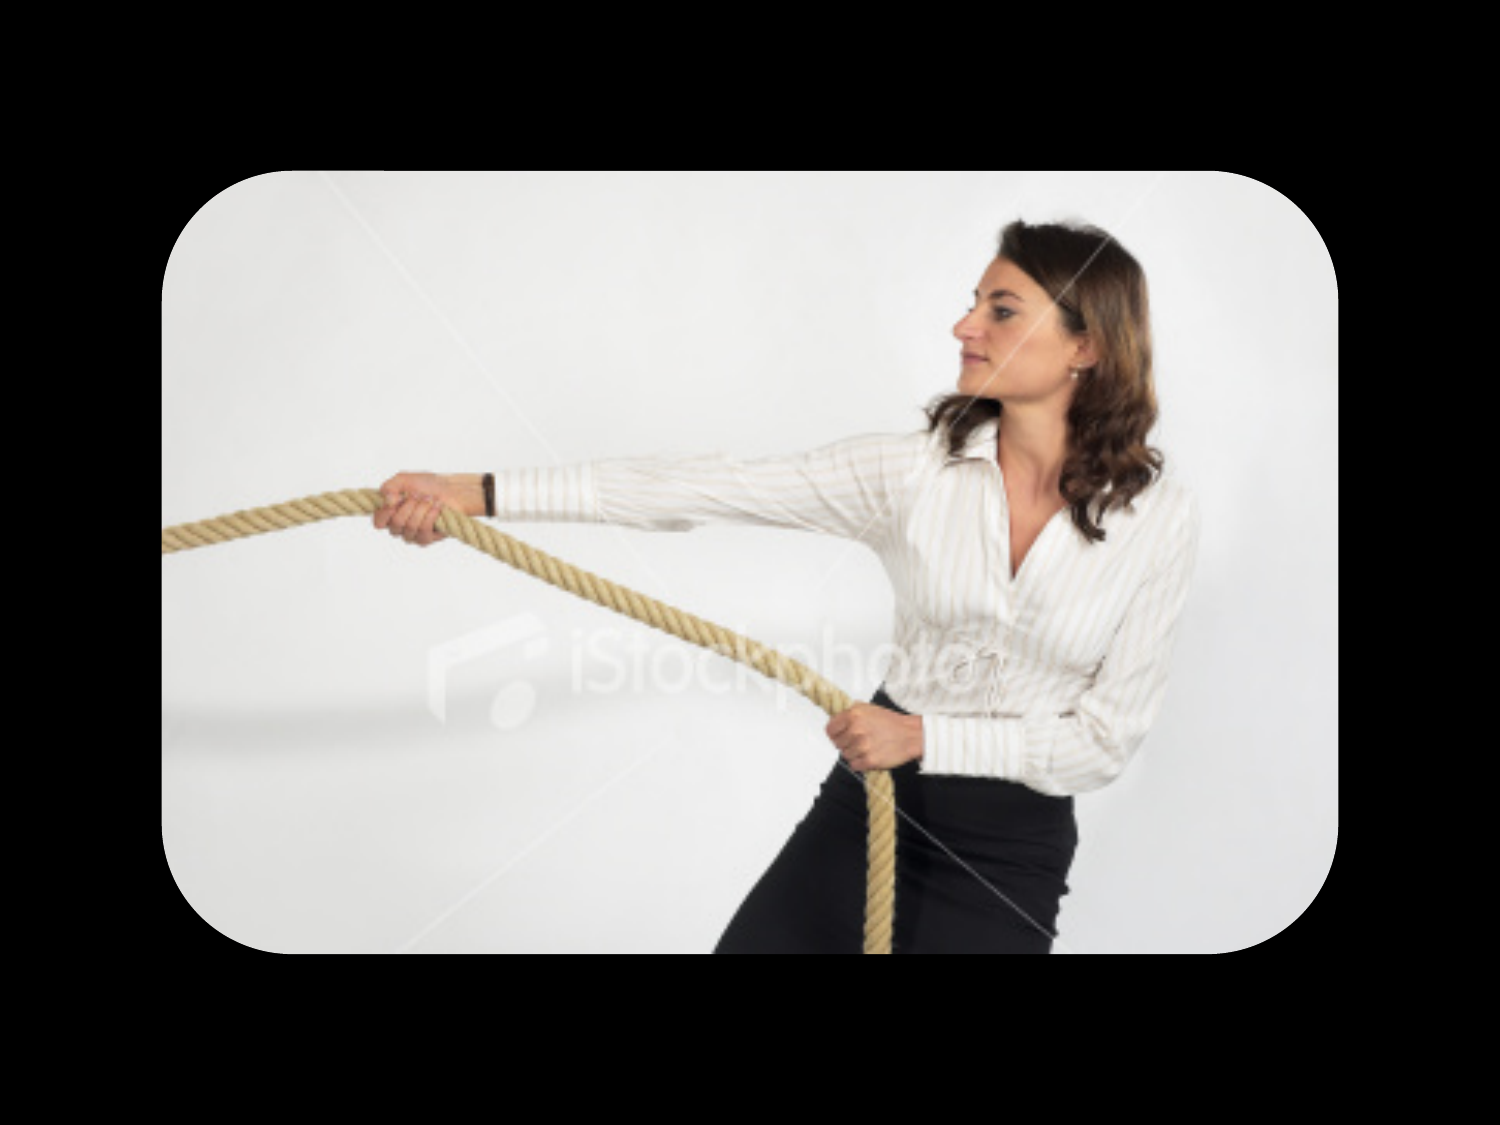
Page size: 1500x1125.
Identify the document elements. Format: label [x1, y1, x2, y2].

picture [161, 170, 1339, 955]
